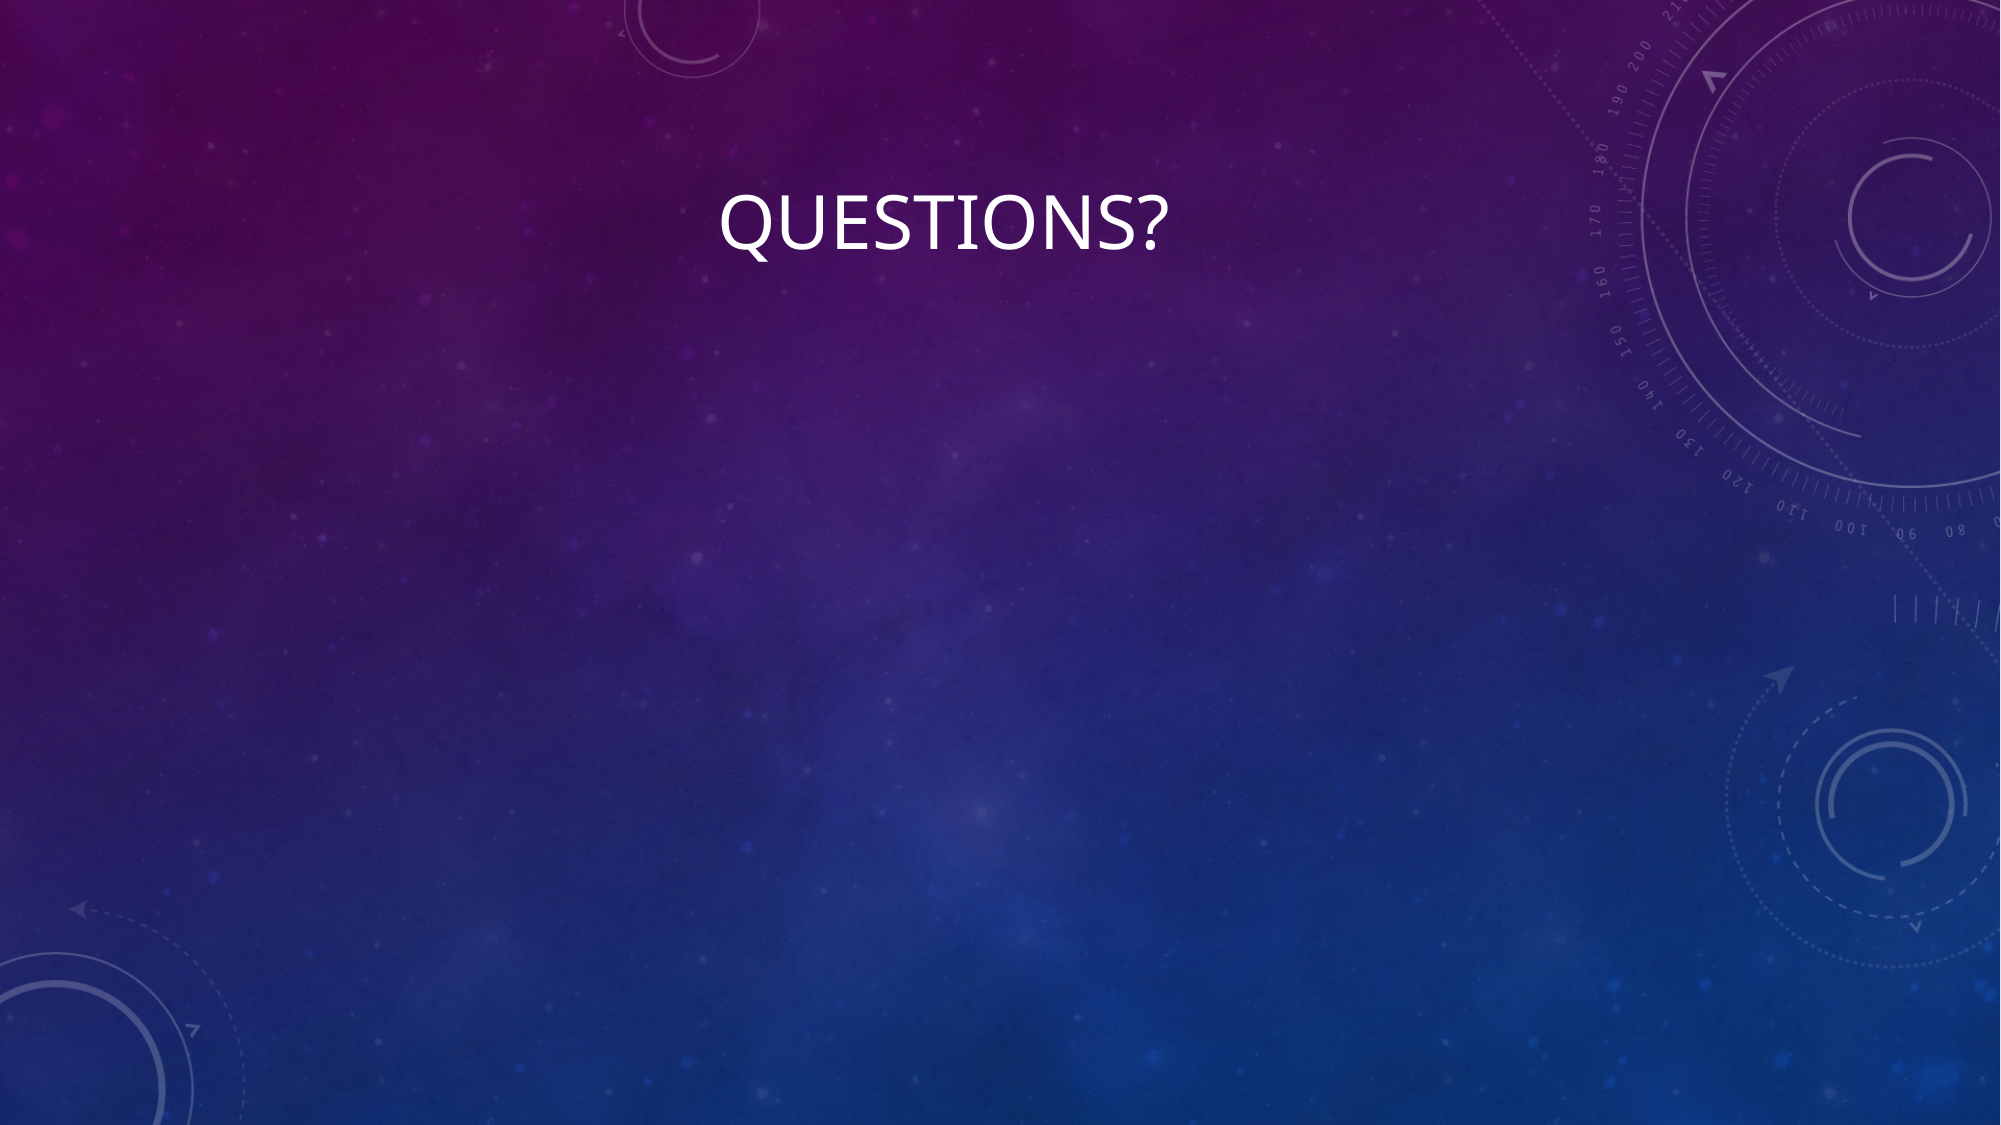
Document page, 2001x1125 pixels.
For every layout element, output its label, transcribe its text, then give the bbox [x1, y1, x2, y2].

title Questions? [112, 99, 1775, 339]
picture [0, 0, 2001, 1125]
